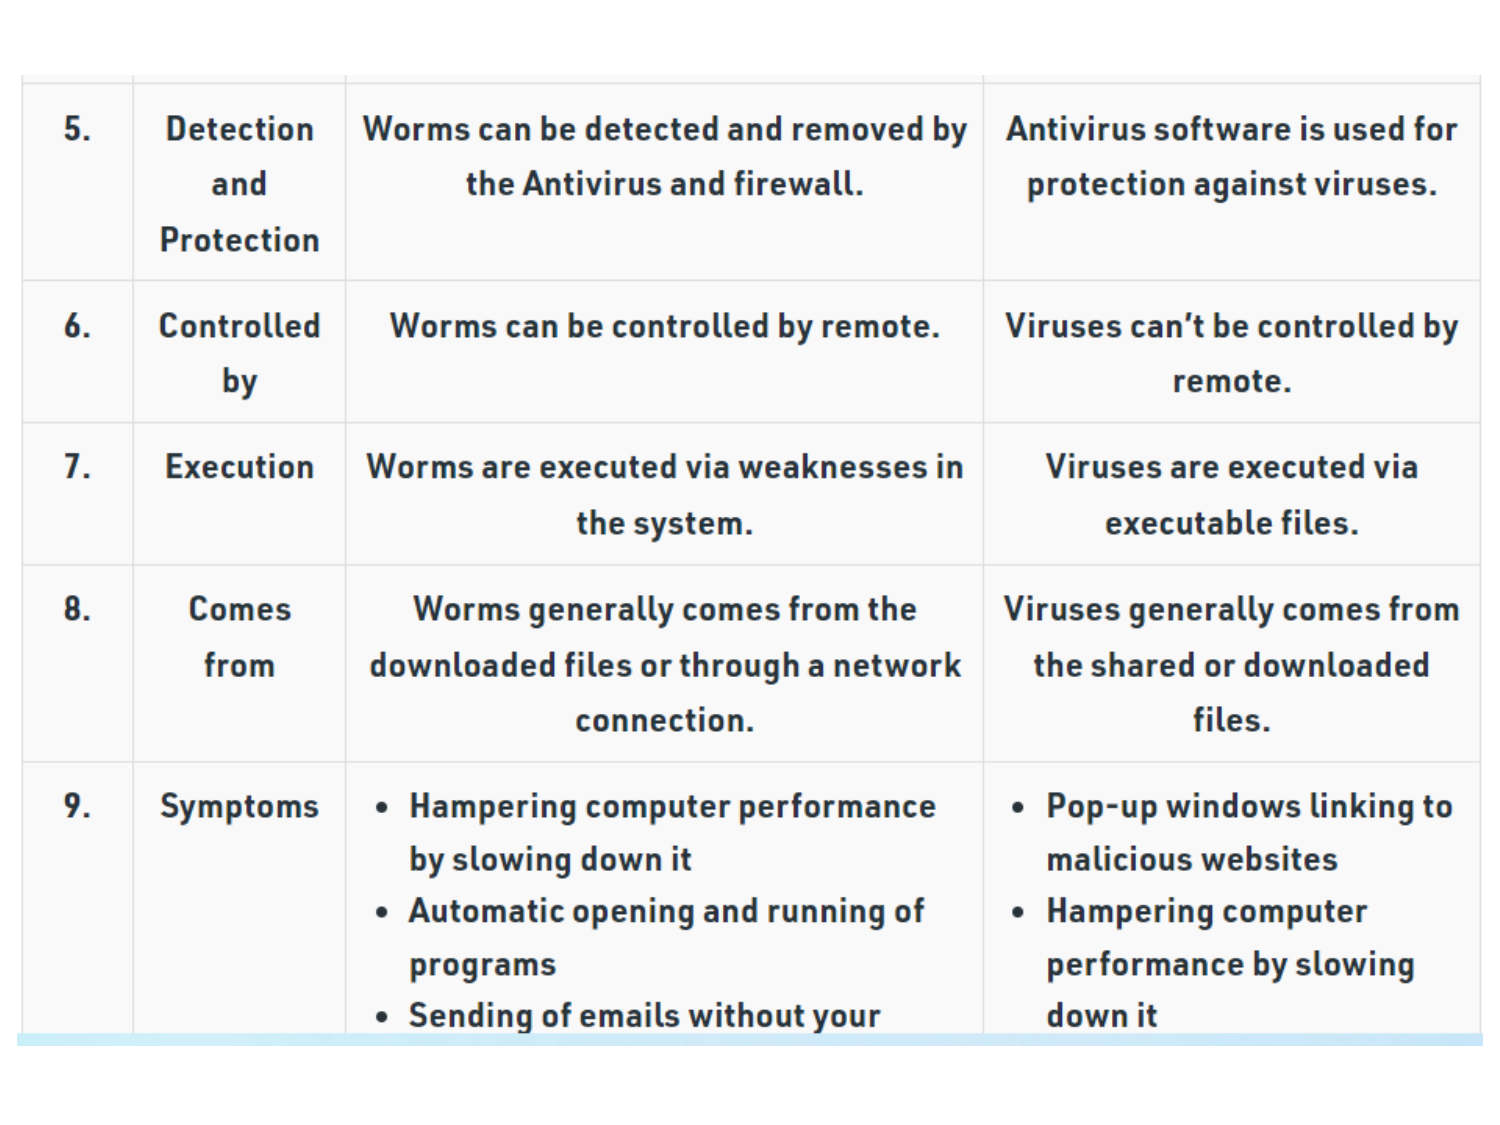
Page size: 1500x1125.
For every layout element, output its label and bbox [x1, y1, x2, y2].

picture [16, 75, 1483, 1047]
